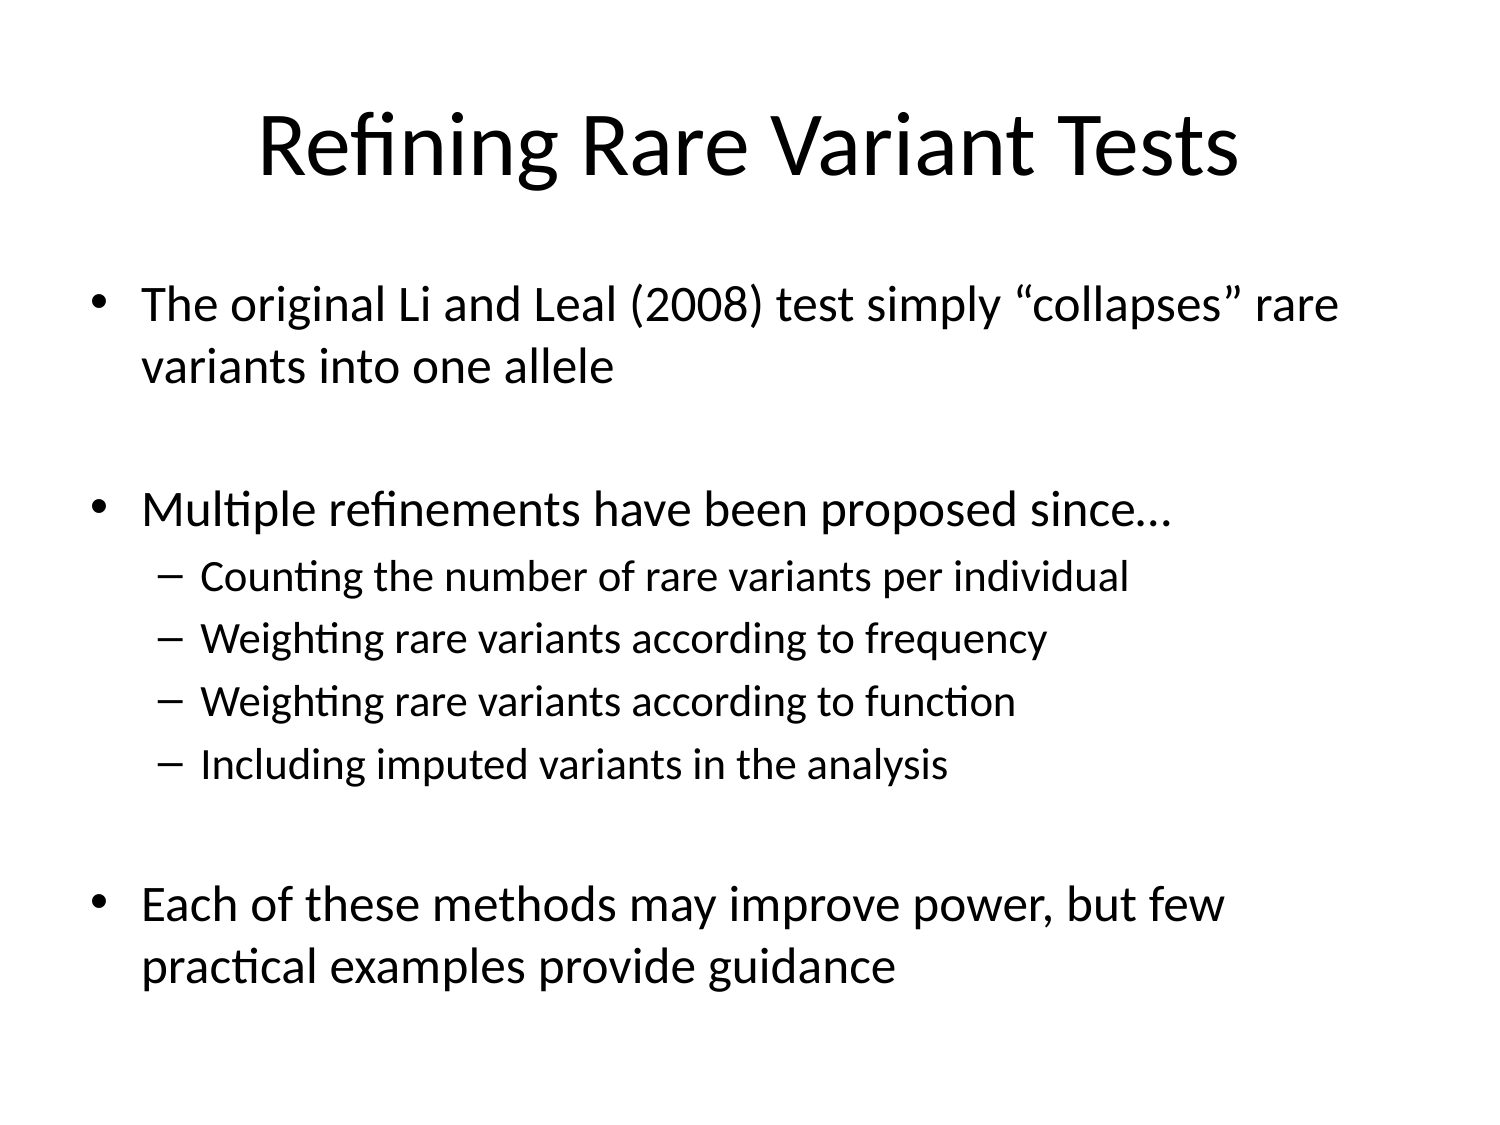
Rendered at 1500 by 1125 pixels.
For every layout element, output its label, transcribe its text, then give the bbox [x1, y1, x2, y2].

list The original Li and Leal (2008) test simply “collapses” rare variants into one allele Multiple refinements have been proposed since… Counting the number of rare variants per individual Weighting rare variants according to frequency Weighting rare variants according to function Including imputed variants in the analysis Each of these methods may improve power, but few practical examples provide guidance [75, 262, 1425, 1005]
title Refining Rare Variant Tests [75, 45, 1425, 233]
